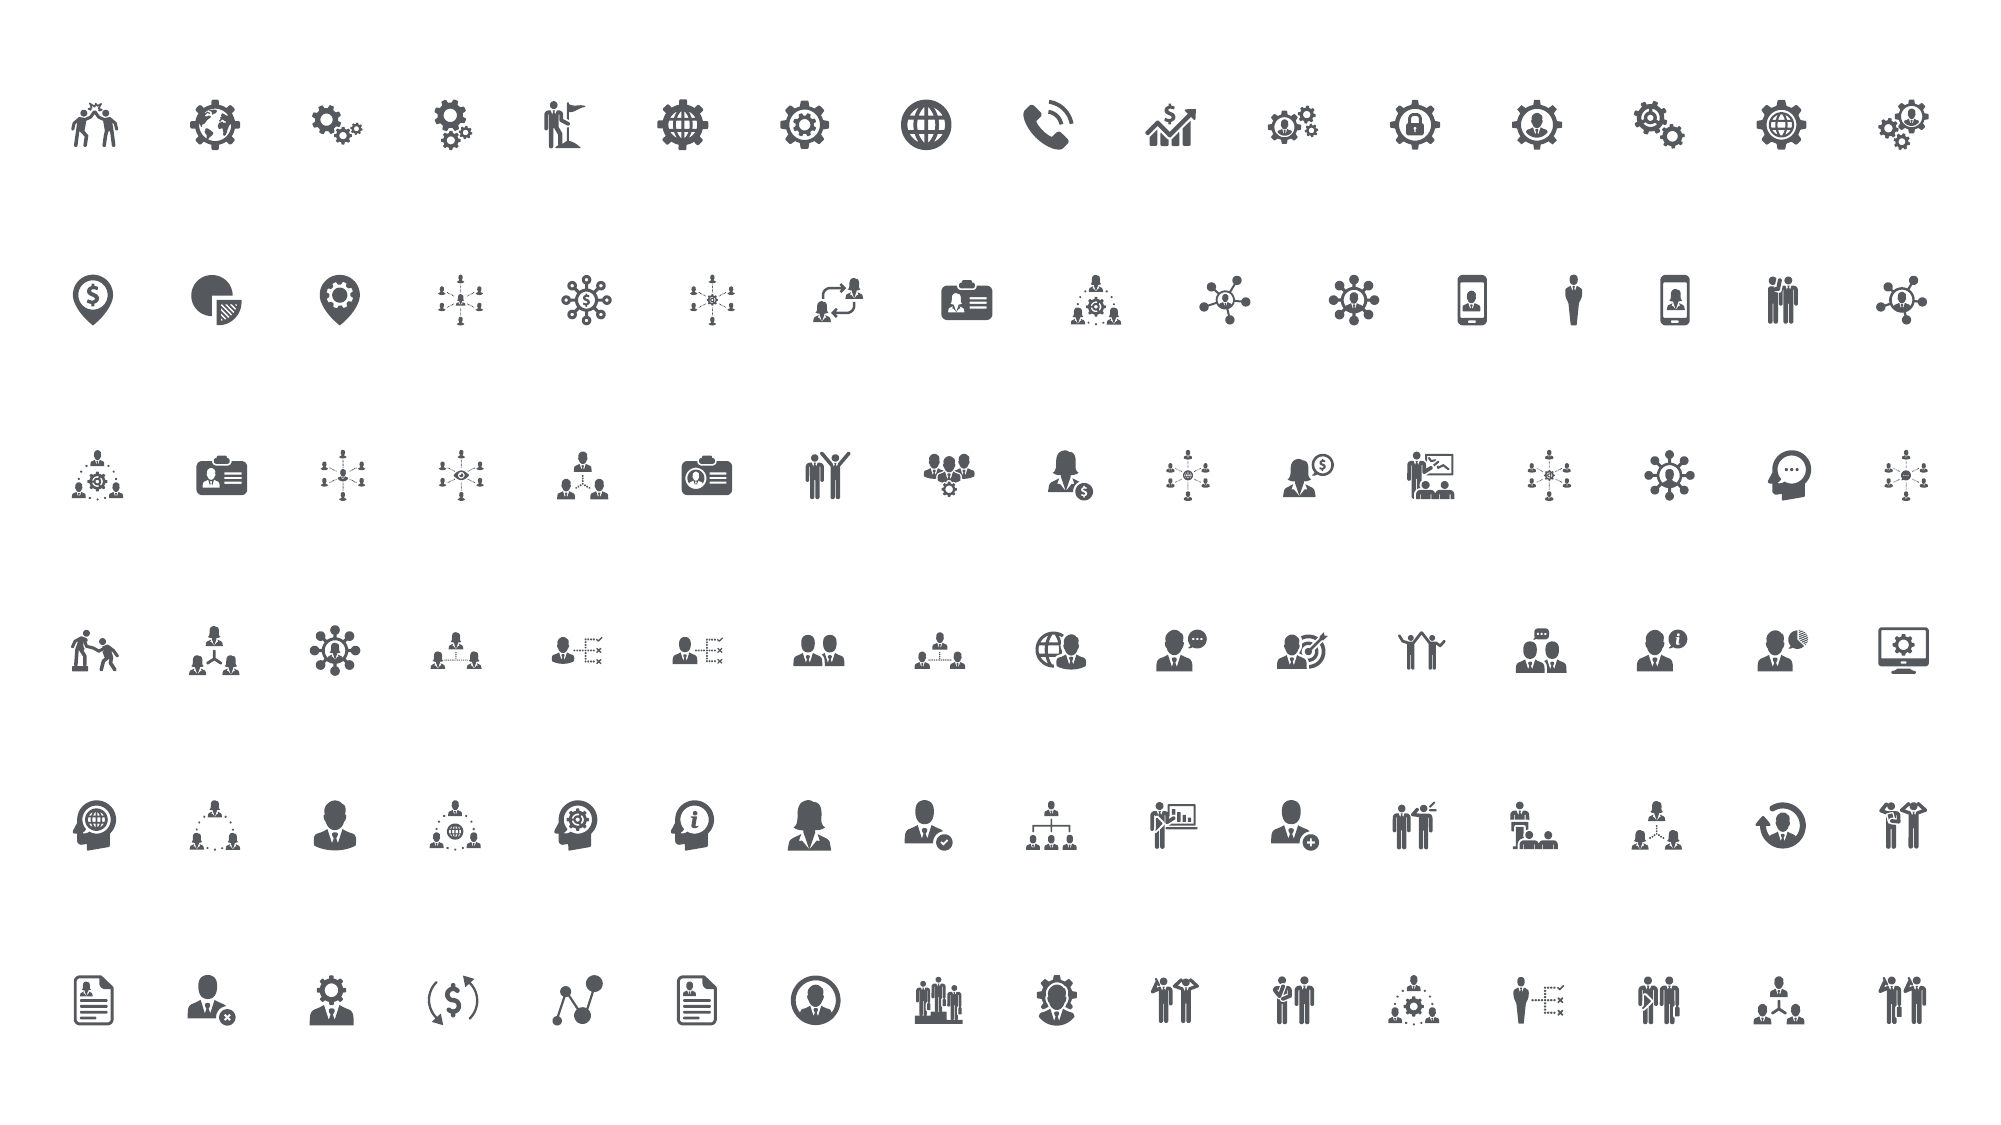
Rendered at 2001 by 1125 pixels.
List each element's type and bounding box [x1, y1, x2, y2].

text_box [805, 451, 851, 500]
text_box [676, 975, 718, 1026]
text_box [561, 274, 612, 326]
text_box [1884, 449, 1929, 502]
text_box [311, 104, 363, 145]
text_box [309, 975, 354, 1026]
text_box [1878, 976, 1927, 1025]
text_box [1457, 274, 1488, 326]
text_box [544, 100, 586, 149]
text_box [681, 455, 733, 496]
text_box [187, 974, 236, 1026]
text_box [1025, 800, 1077, 851]
text_box [914, 976, 963, 1025]
text_box [430, 631, 482, 670]
text_box [556, 451, 609, 500]
text_box [1638, 976, 1680, 1025]
text_box [1150, 801, 1198, 850]
text_box [1328, 274, 1380, 326]
text_box [1513, 976, 1565, 1024]
text_box [320, 449, 366, 502]
text_box [427, 975, 479, 1026]
text_box [780, 100, 830, 150]
text_box [1156, 629, 1207, 672]
text_box [904, 799, 953, 851]
text_box [319, 274, 361, 326]
text_box [923, 453, 975, 498]
text_box [793, 634, 845, 667]
text_box [1757, 629, 1809, 672]
text_box [914, 632, 966, 670]
text_box [1035, 631, 1087, 670]
text_box [73, 975, 114, 1026]
text_box [552, 975, 603, 1026]
text_box [1564, 274, 1583, 326]
text_box [1767, 450, 1812, 501]
text_box [1070, 274, 1122, 326]
text_box [551, 636, 603, 665]
text_box [1047, 450, 1094, 501]
text_box [191, 274, 242, 326]
text_box [1660, 274, 1691, 326]
text_box [1276, 631, 1329, 670]
text_box [1755, 802, 1807, 849]
text_box [1023, 99, 1074, 150]
text_box [189, 800, 241, 851]
text_box [71, 102, 119, 148]
text_box [1756, 99, 1807, 150]
text_box [670, 800, 715, 851]
text_box [438, 449, 485, 502]
text_box [1631, 800, 1683, 851]
text_box [1878, 627, 1930, 675]
text_box [1267, 105, 1319, 145]
text_box [1389, 99, 1441, 150]
text_box [1879, 801, 1928, 850]
text_box [1406, 451, 1455, 500]
text_box [1388, 974, 1440, 1026]
text_box [188, 625, 240, 676]
text_box [554, 800, 598, 851]
text_box [434, 99, 473, 151]
text_box [1633, 100, 1685, 149]
text_box [790, 975, 841, 1026]
text_box [437, 274, 484, 326]
text_box [787, 799, 832, 851]
text_box [71, 450, 124, 501]
text_box [1282, 453, 1335, 498]
text_box [72, 800, 117, 851]
text_box [1145, 103, 1197, 147]
text_box [196, 455, 248, 496]
text_box [1510, 801, 1559, 850]
text_box [901, 99, 952, 151]
text_box [309, 625, 361, 677]
text_box [689, 274, 736, 326]
text_box [1767, 276, 1799, 324]
text_box [313, 800, 357, 851]
text_box [1875, 275, 1928, 325]
text_box [1515, 628, 1567, 673]
text_box [1166, 449, 1210, 502]
text_box [70, 629, 119, 672]
text_box [72, 274, 114, 326]
text_box [672, 636, 724, 665]
text_box [1753, 976, 1805, 1025]
text_box [429, 800, 481, 851]
text_box [657, 99, 709, 151]
text_box [1636, 629, 1688, 672]
text_box [1272, 976, 1315, 1025]
text_box [1392, 801, 1437, 850]
text_box [1878, 99, 1929, 151]
text_box [1644, 450, 1695, 501]
text_box [1199, 275, 1251, 325]
text_box [1271, 799, 1320, 851]
text_box [941, 279, 993, 321]
text_box [812, 277, 864, 323]
text_box [1150, 977, 1200, 1024]
text_box [189, 99, 241, 151]
text_box [1511, 99, 1563, 150]
text_box [1527, 449, 1572, 502]
text_box [1036, 974, 1078, 1026]
text_box [1397, 631, 1446, 670]
